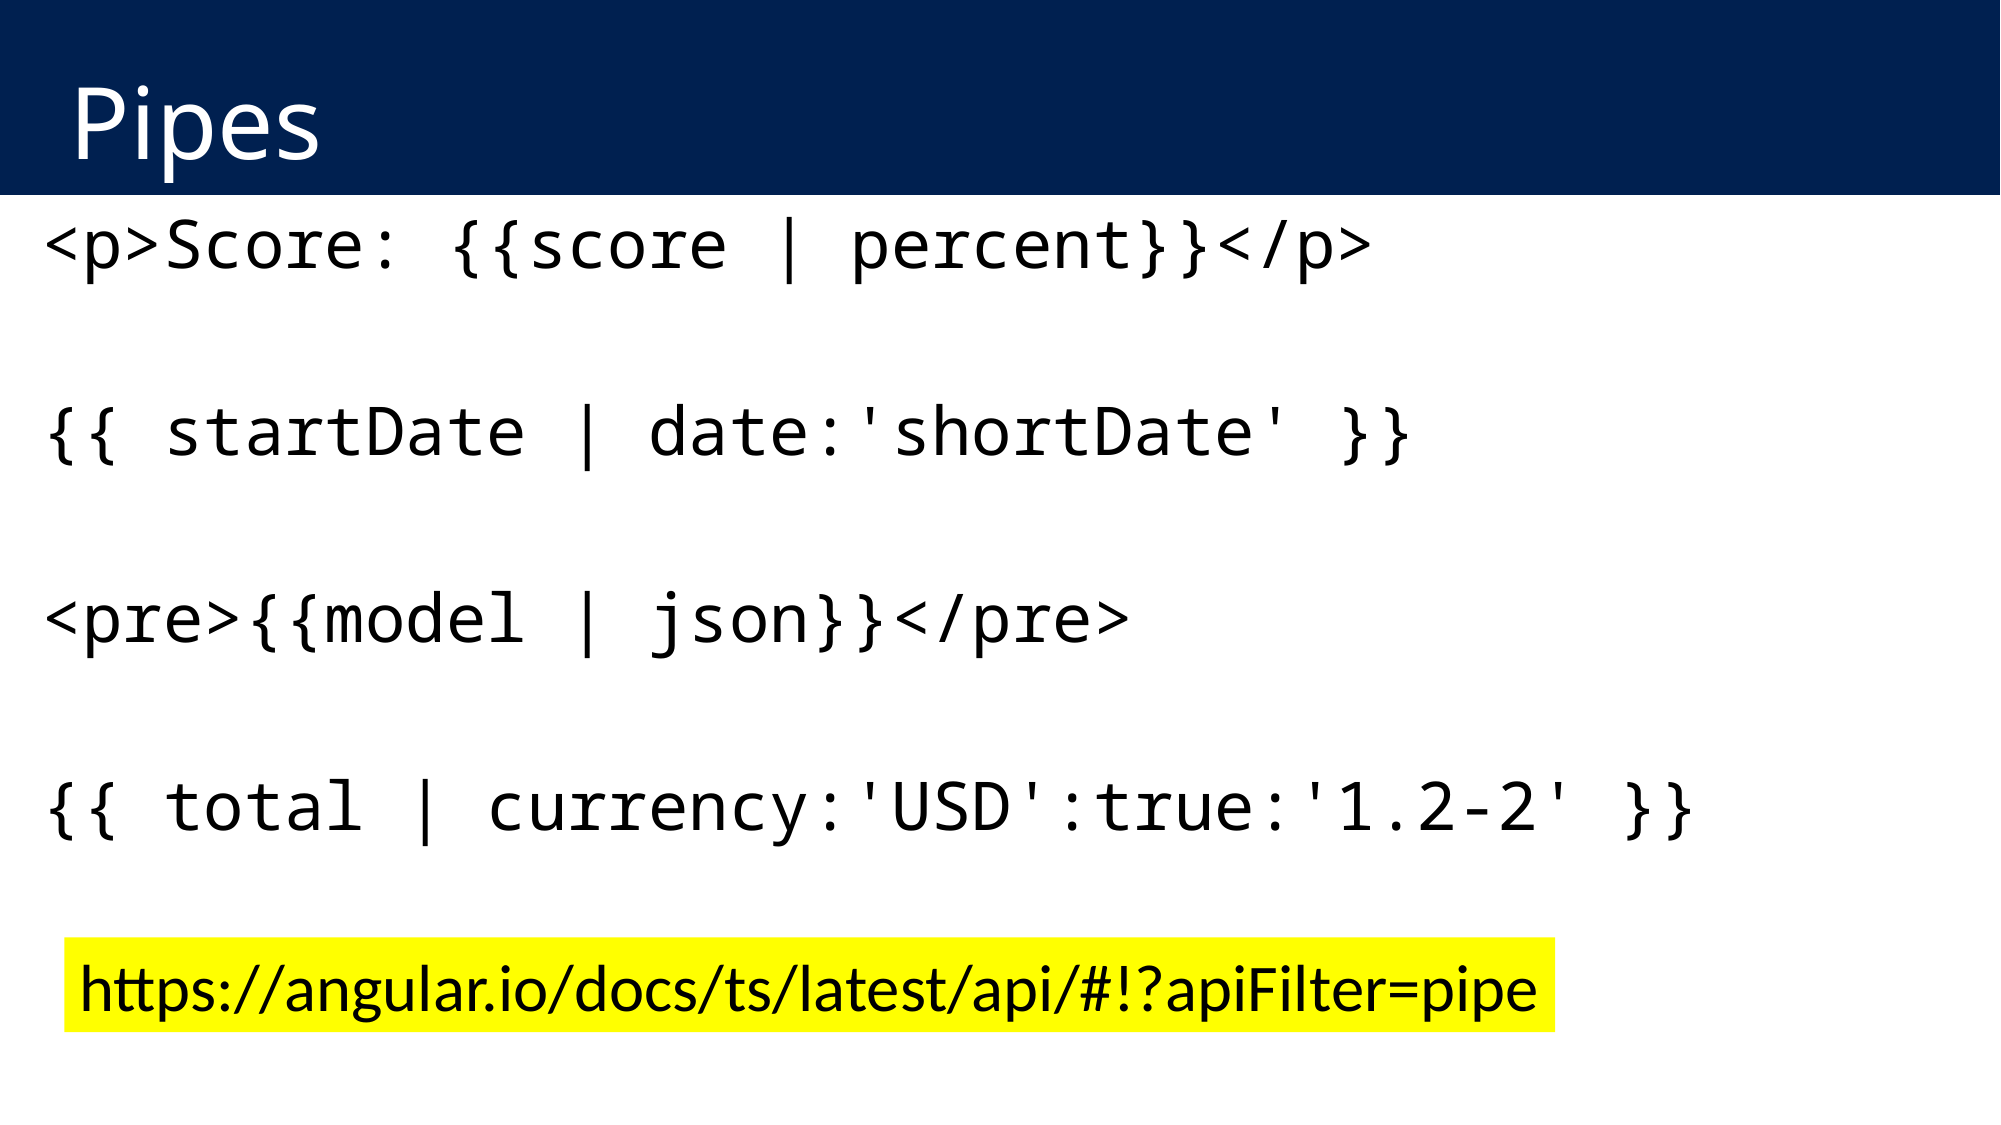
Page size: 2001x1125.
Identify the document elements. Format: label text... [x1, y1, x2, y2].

title Pipes [54, 52, 1945, 202]
text_box https://angular.io/docs/ts/latest/api/#!?apiFilter=pipe [64, 937, 1556, 1033]
list <p>Score: {{score | percent}}</p> {{ startDate | date:'shortDate' }} <pre>{{model | json}}</pre> {{ total | currency:'USD':true:'1.2-2' }} [26, 202, 2000, 938]
